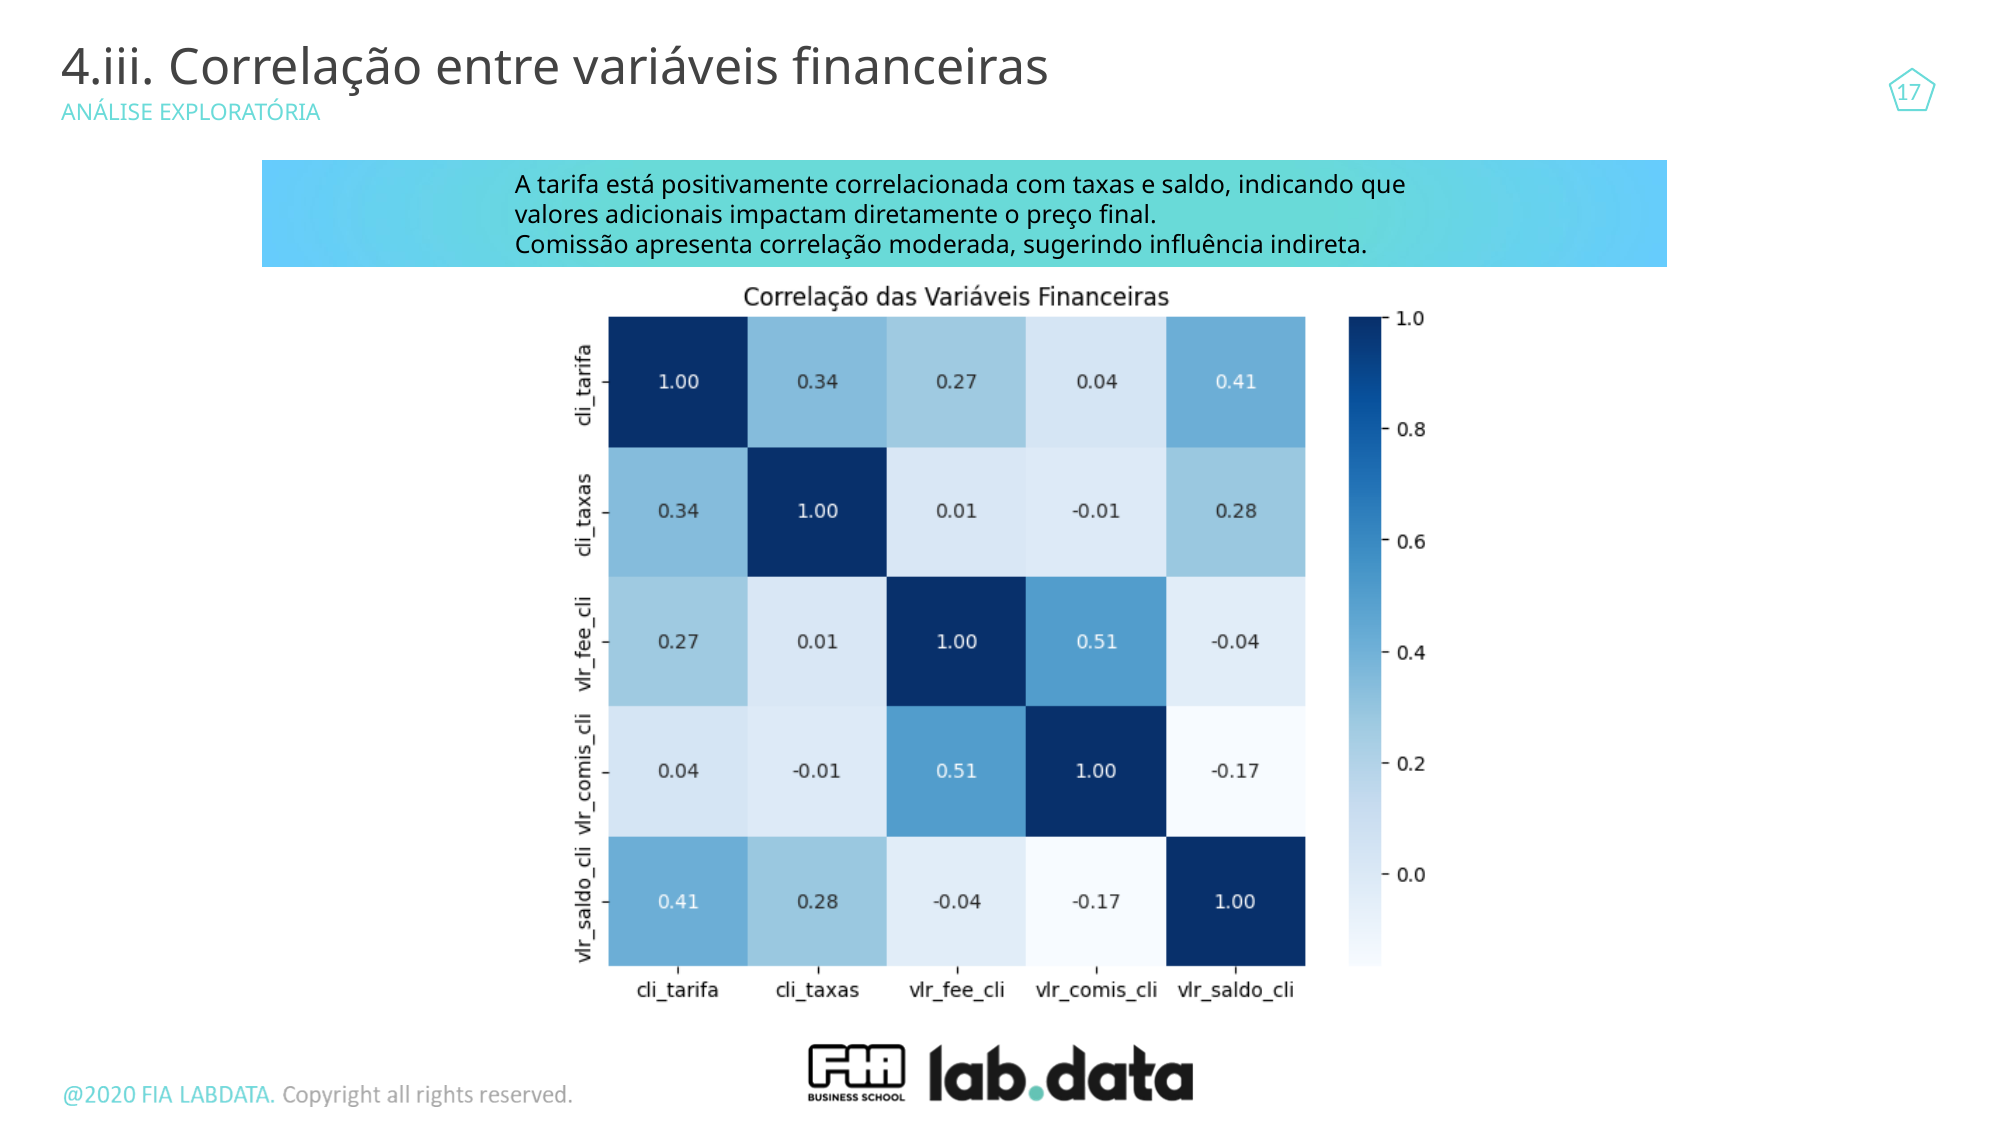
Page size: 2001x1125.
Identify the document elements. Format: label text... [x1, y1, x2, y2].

picture [807, 1043, 1195, 1102]
picture [561, 272, 1439, 1014]
text_box 17 [1893, 73, 1904, 81]
text_box 4.iii. Correlação entre variáveis financeiras ANÁLISE EXPLORATÓRIA [58, 26, 1150, 126]
picture [262, 160, 1667, 268]
picture [63, 1085, 572, 1108]
text_box [1889, 68, 1935, 111]
